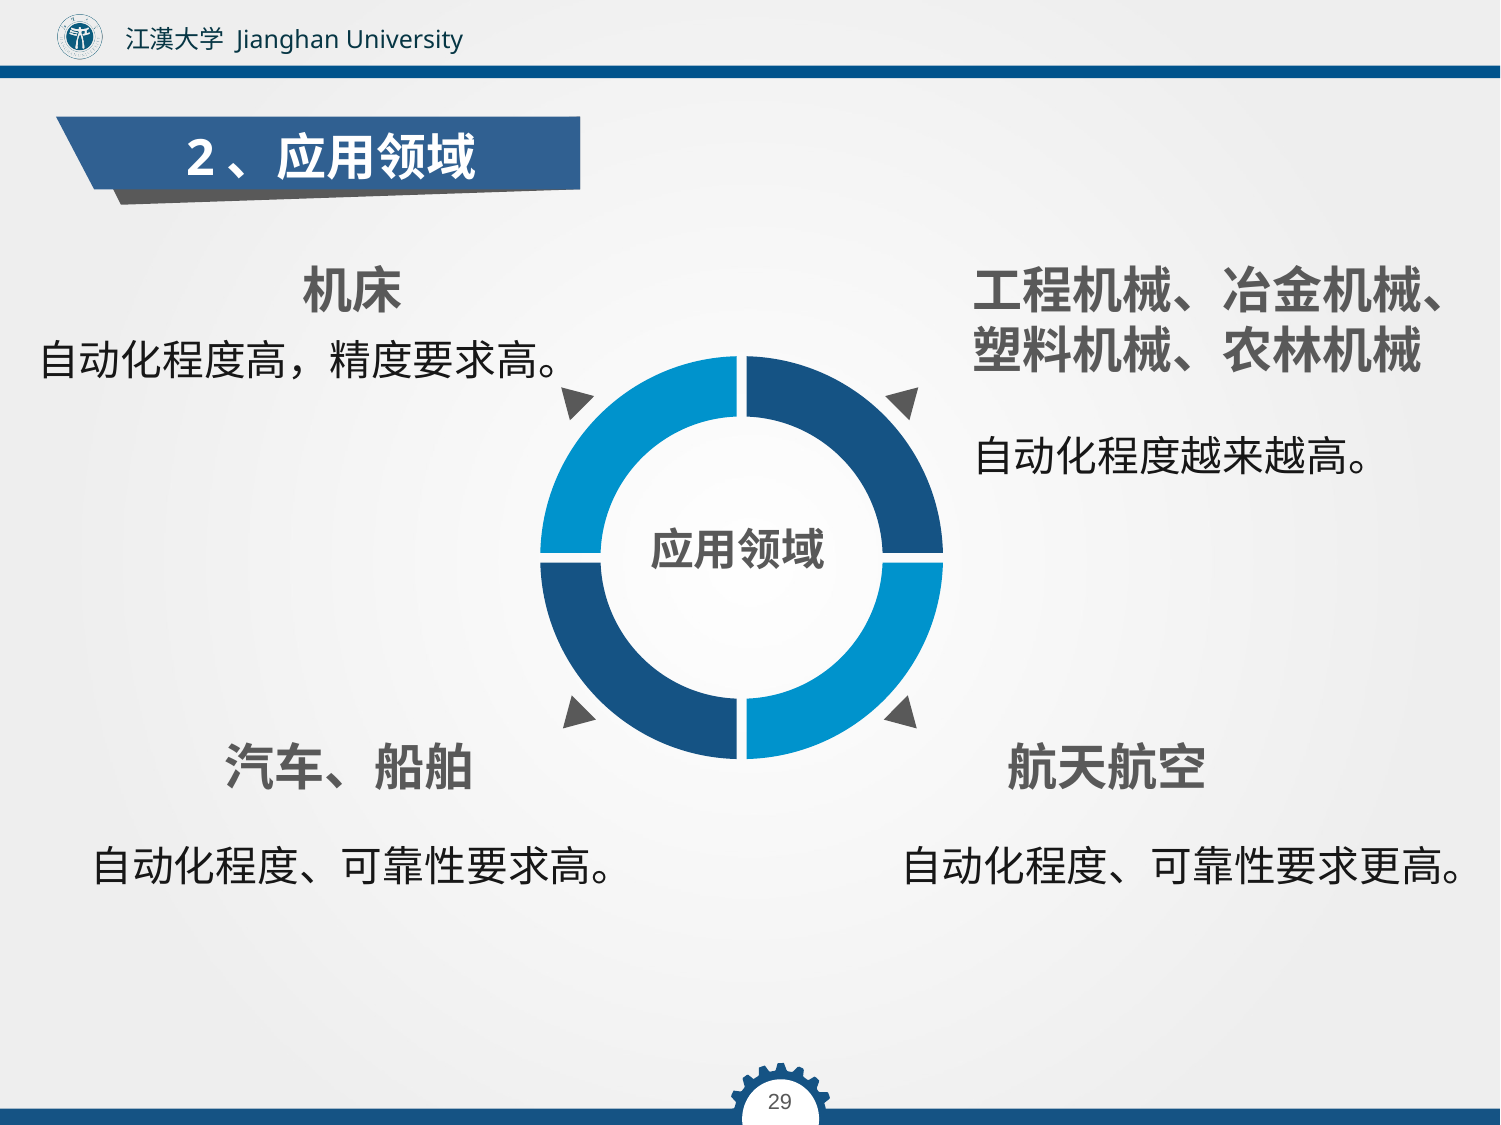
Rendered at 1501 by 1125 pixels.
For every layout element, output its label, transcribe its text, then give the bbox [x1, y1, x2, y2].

text_box 江漢大学 Jianghan University [110, 16, 479, 61]
text_box 汽车、船舶 [132, 728, 567, 804]
text_box [0, 65, 1501, 79]
picture [0, 79, 1501, 1125]
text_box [55, 116, 581, 205]
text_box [540, 356, 943, 760]
text_box 自动化程度高，精度要求高。 [22, 326, 567, 392]
text_box 航天航空 [992, 728, 1231, 804]
picture [0, 0, 1501, 65]
text_box 自动化程度越来越高。 [957, 421, 1410, 487]
text_box 机床 [219, 251, 485, 326]
text_box 工程机械、冶金机械、塑料机械、农林机械 [957, 251, 1476, 386]
text_box 自动化程度、可靠性要求高。 [75, 832, 653, 898]
text_box 自动化程度、可靠性要求更高。 [885, 832, 1501, 898]
